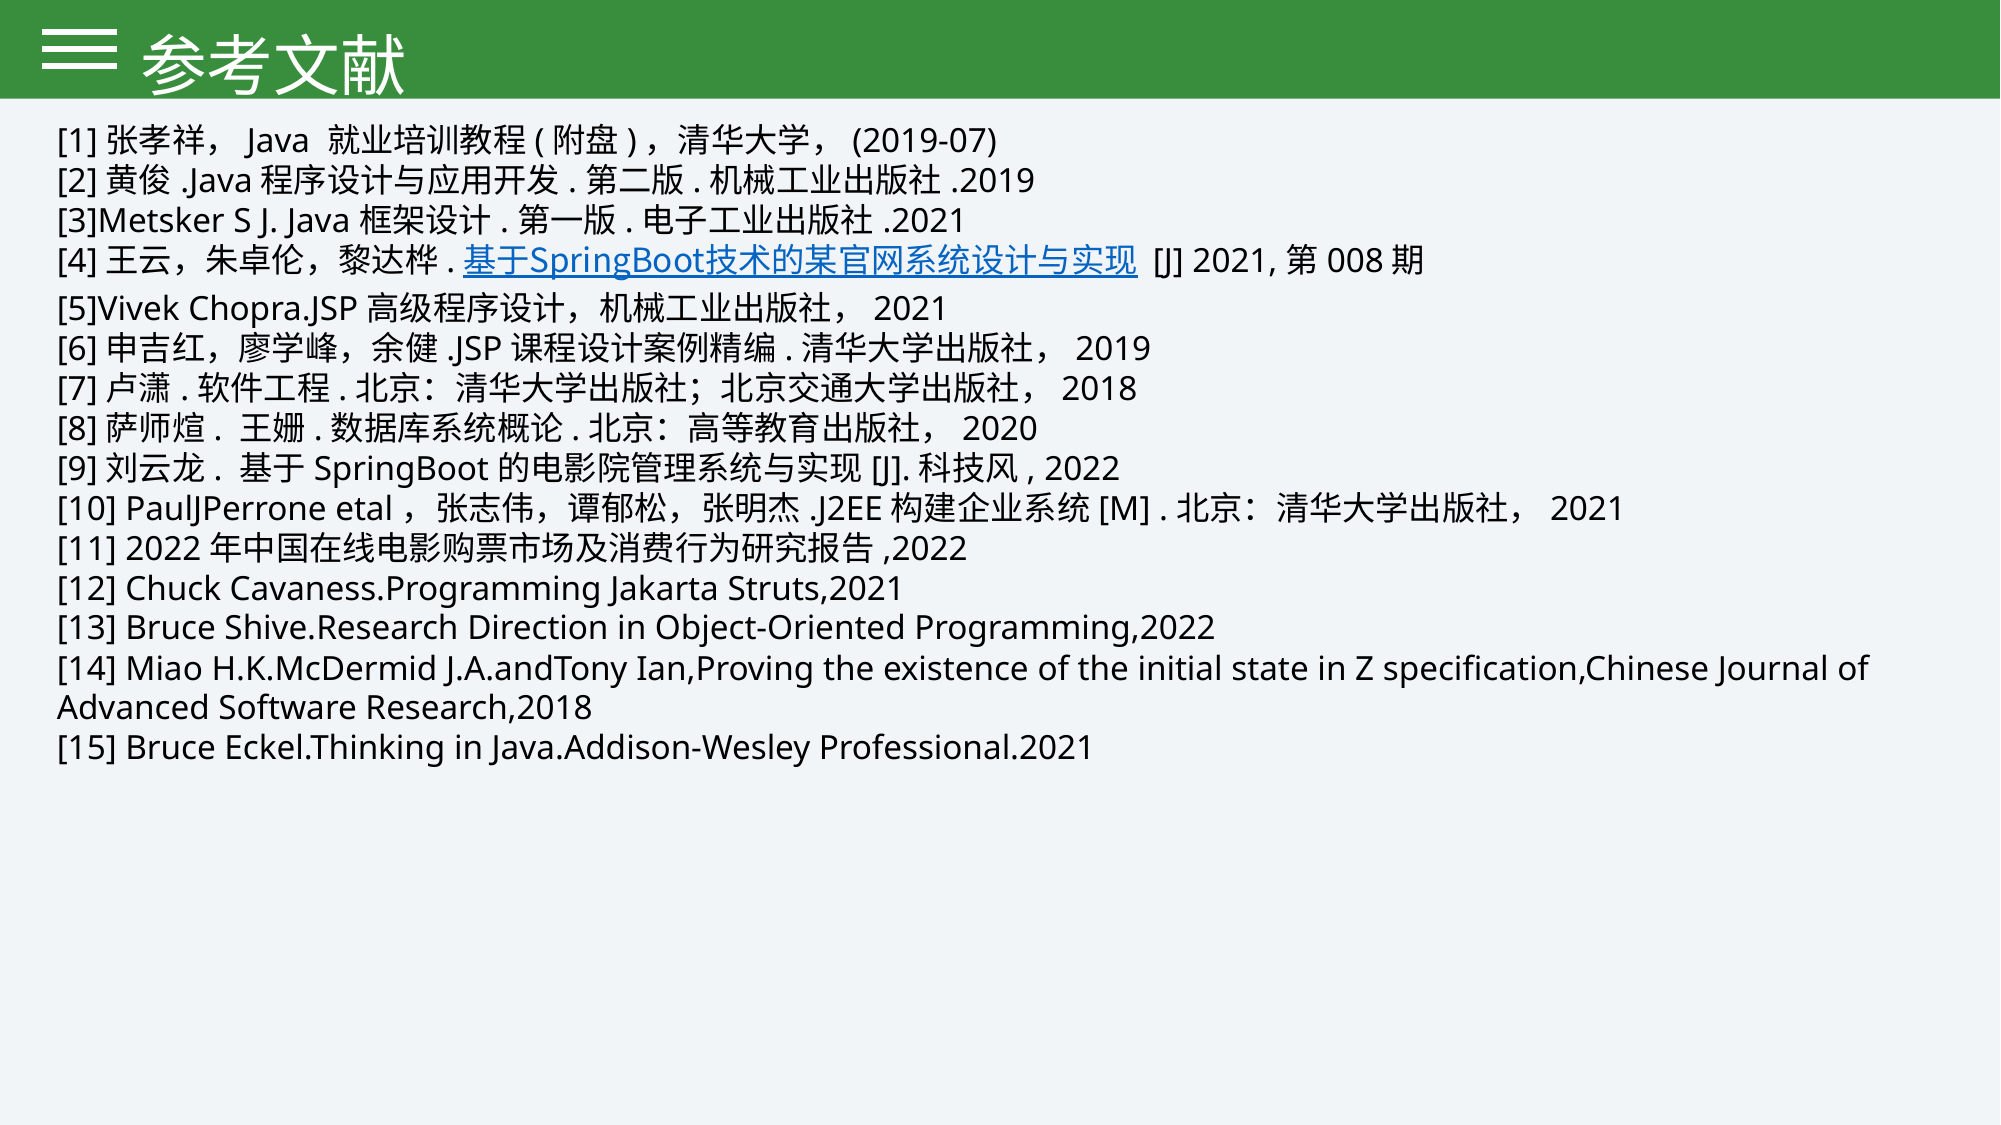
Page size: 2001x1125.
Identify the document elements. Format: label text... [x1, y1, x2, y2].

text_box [42, 32, 118, 67]
text_box 参考文献 [125, 16, 687, 112]
text_box [0, 0, 2000, 100]
text_box [1]张孝祥，Java 就业培训教程(附盘)，清华大学，(2019-07) [2]黄俊.Java程序设计与应用开发.第二版.机械工业出版社.2019 [3]Metsker S J. Java框架设计.第一版.电子工业出版社.2021 [4]王云，朱卓伦，黎达桦.基于SpringBoot技术的某官网系统设计与实现 [J] 2021,第008期 [5]Vivek Chopra.JSP高级程序设计，机械工业出版社，2021 [6]申吉红，廖学峰，余健.JSP课程设计案例精编.清华大学出版社，2019 [7]卢潇.软件工程.北京：清华大学出版社；北京交通大学出版社，2018 [8]萨师煊. 王姗.数据库系统概论.北京：高等教育出版社，2020 [9]刘云龙. 基于SpringBoot的电影院管理系统与实现[J].科技风, 2022 [10] PaulJPerrone etal，张志伟，谭郁松，张明杰.J2EE构建企业系统[M] .北京：清华大学出版社，2021 [11] 2022年中国在线电影购票市场及消费行为研究报告,2022 [12] Chuck Cavaness.Programming Jakarta Struts,2021 [13] Bruce Shive.Research Direction in Object-Oriented Programming,2022 [14] Miao H.K.McDermid J.A.andTony Ian,Proving the existence of the initial state in Z specification,Chinese Journal of Advanced Software Research,2018 [15] Bruce Eckel.Thinking in Java.Addison-Wesley Professional.2021 [42, 112, 1932, 774]
